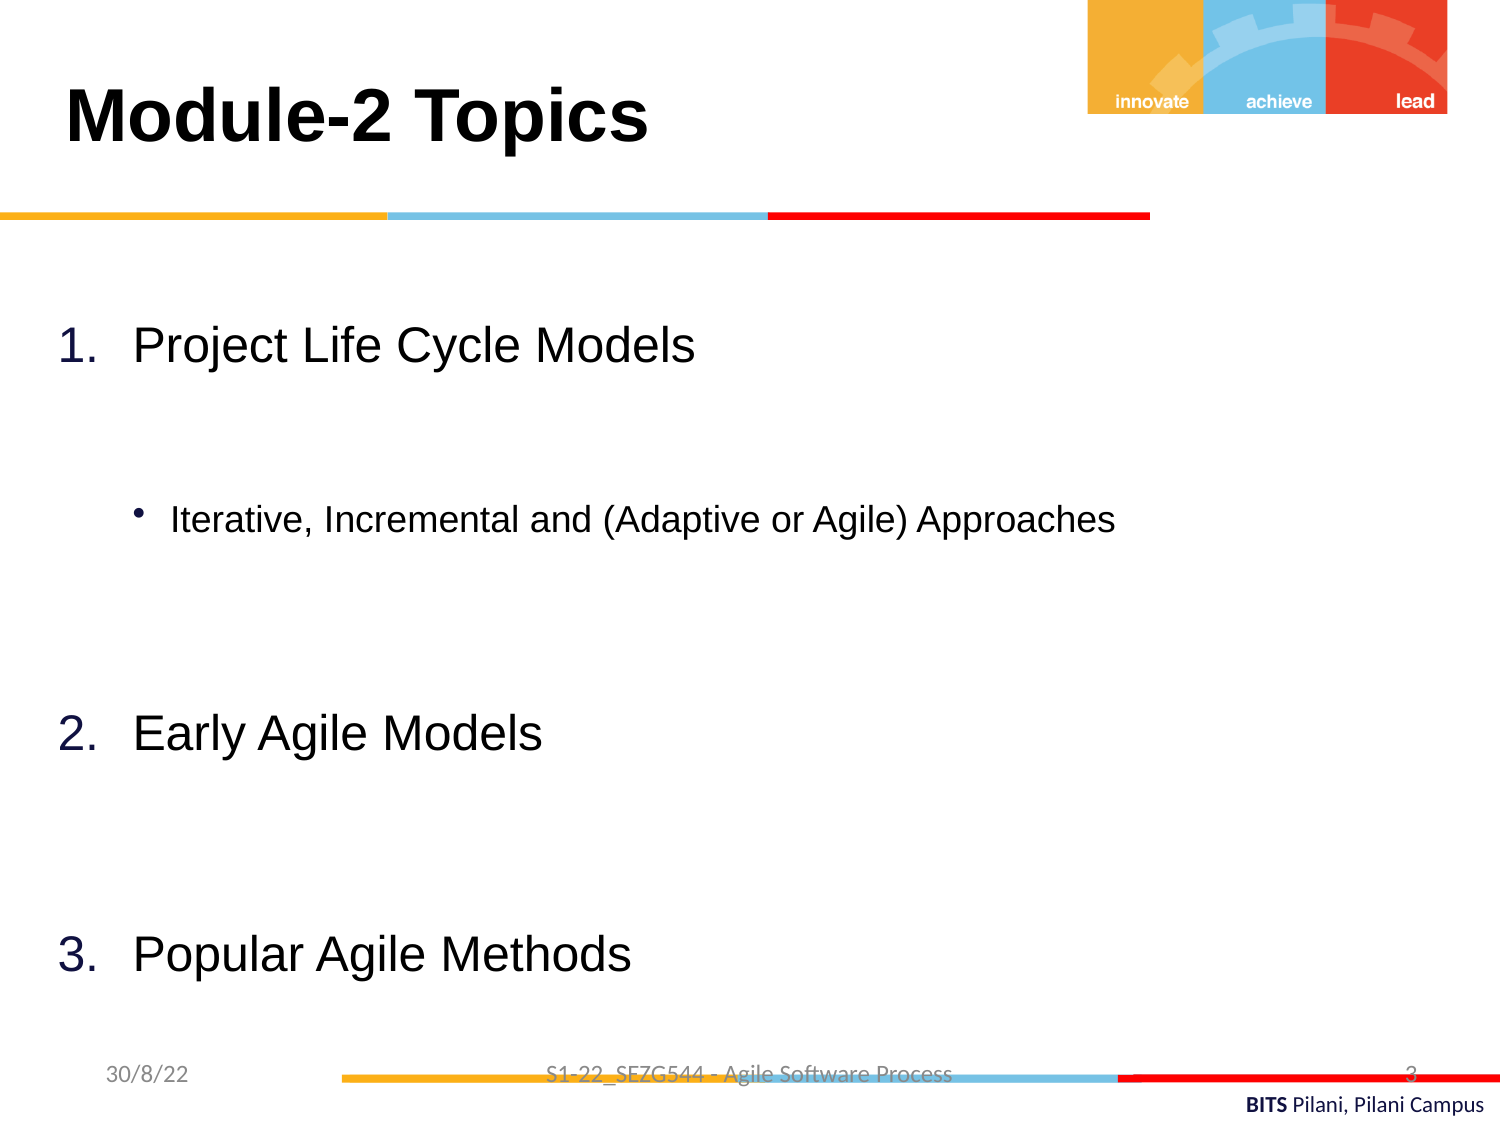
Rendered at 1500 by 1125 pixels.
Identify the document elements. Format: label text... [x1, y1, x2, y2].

text_box 30/8/22 [80, 1050, 416, 1095]
list Project Life Cycle Models Iterative, Incremental and (Adaptive or Agile) Approaches Early Agile Models Popular Agile Methods [49, 244, 1401, 988]
text_box Module-2 Topics [57, 24, 1080, 213]
picture [1087, 0, 1448, 114]
slide_number 3 [1394, 1051, 1426, 1094]
text_box S1-22_SEZG544 - Agile Software Process [519, 1050, 980, 1095]
